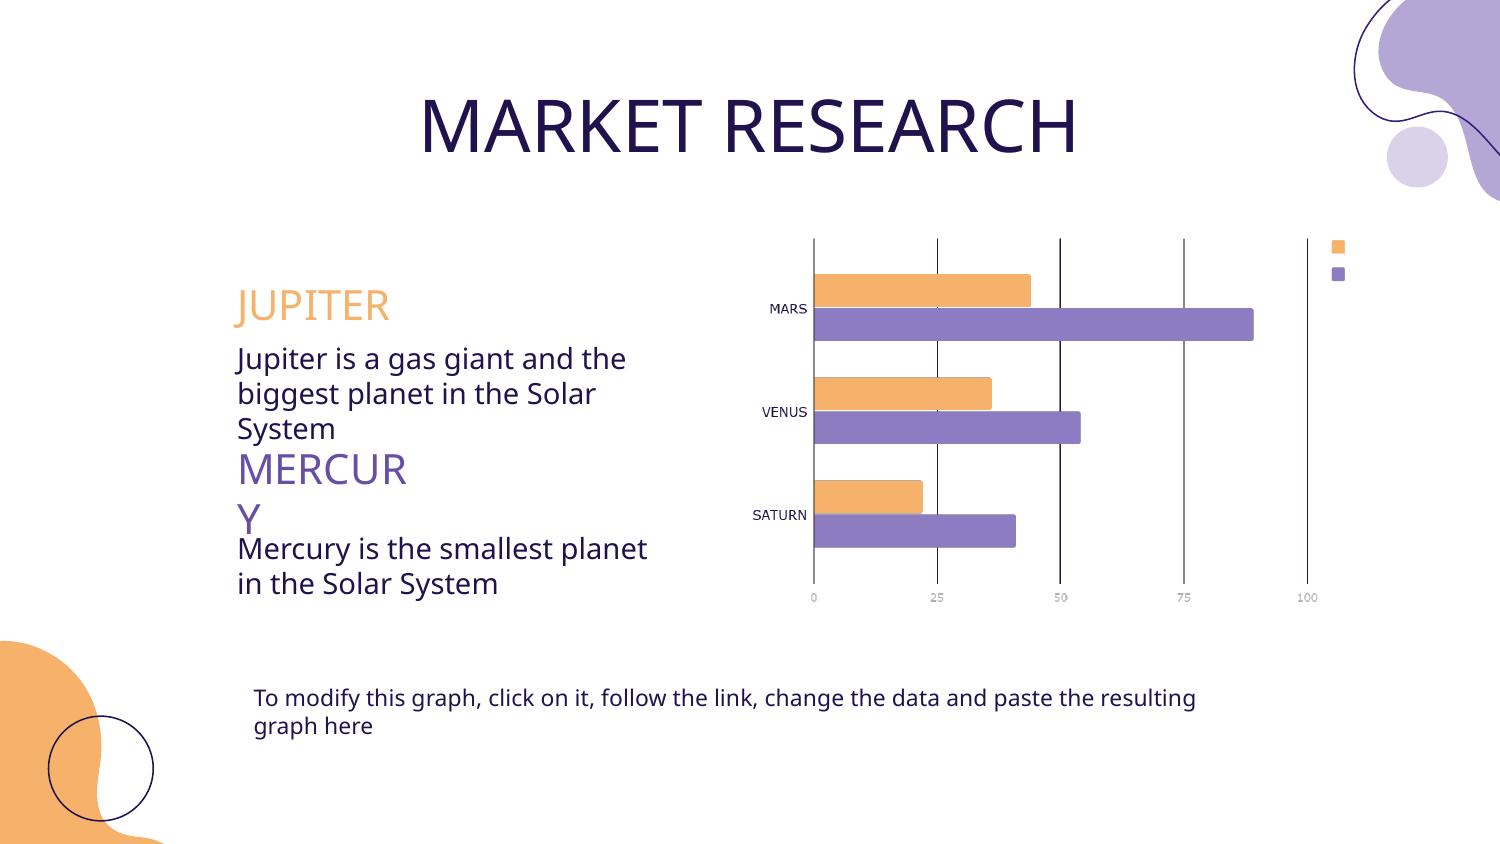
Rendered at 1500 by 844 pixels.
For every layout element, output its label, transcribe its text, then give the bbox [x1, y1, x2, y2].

text_box MERCURY [222, 470, 425, 515]
text_box To modify this graph, click on it, follow the link, change the data and paste the resulting graph here [238, 668, 1262, 720]
title MARKET RESEARCH [326, 64, 1174, 150]
text_box JUPITER [222, 281, 407, 325]
text_box Jupiter is a gas giant and the biggest planet in the Solar System [221, 325, 691, 406]
picture [732, 218, 1389, 625]
text_box Mercury is the smallest planet in the Solar System [221, 515, 691, 596]
